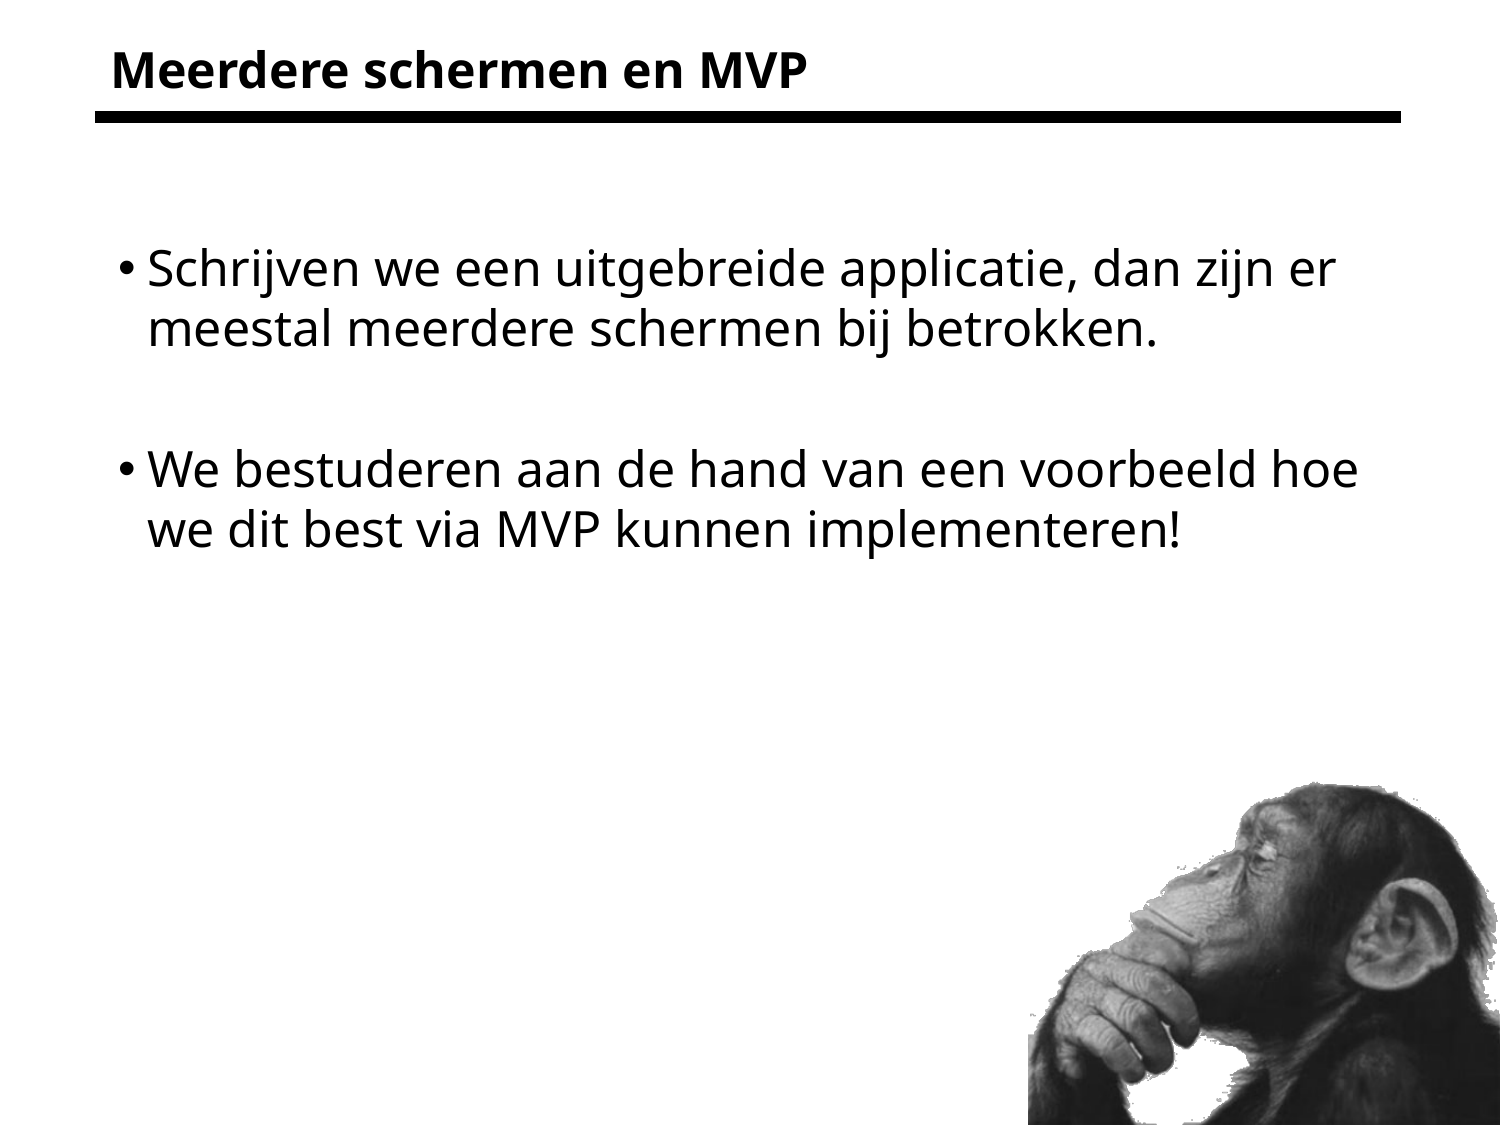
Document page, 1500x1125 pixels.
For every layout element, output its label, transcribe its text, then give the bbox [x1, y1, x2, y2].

picture [1027, 771, 1500, 1125]
title Meerdere schermen en MVP [94, 20, 1402, 117]
list Schrijven we een uitgebreide applicatie, dan zijn er meestal meerdere schermen bij betrokken. We bestuderen aan de hand van een voorbeeld hoe we dit best via MVP kunnen implementeren! [103, 229, 1397, 618]
